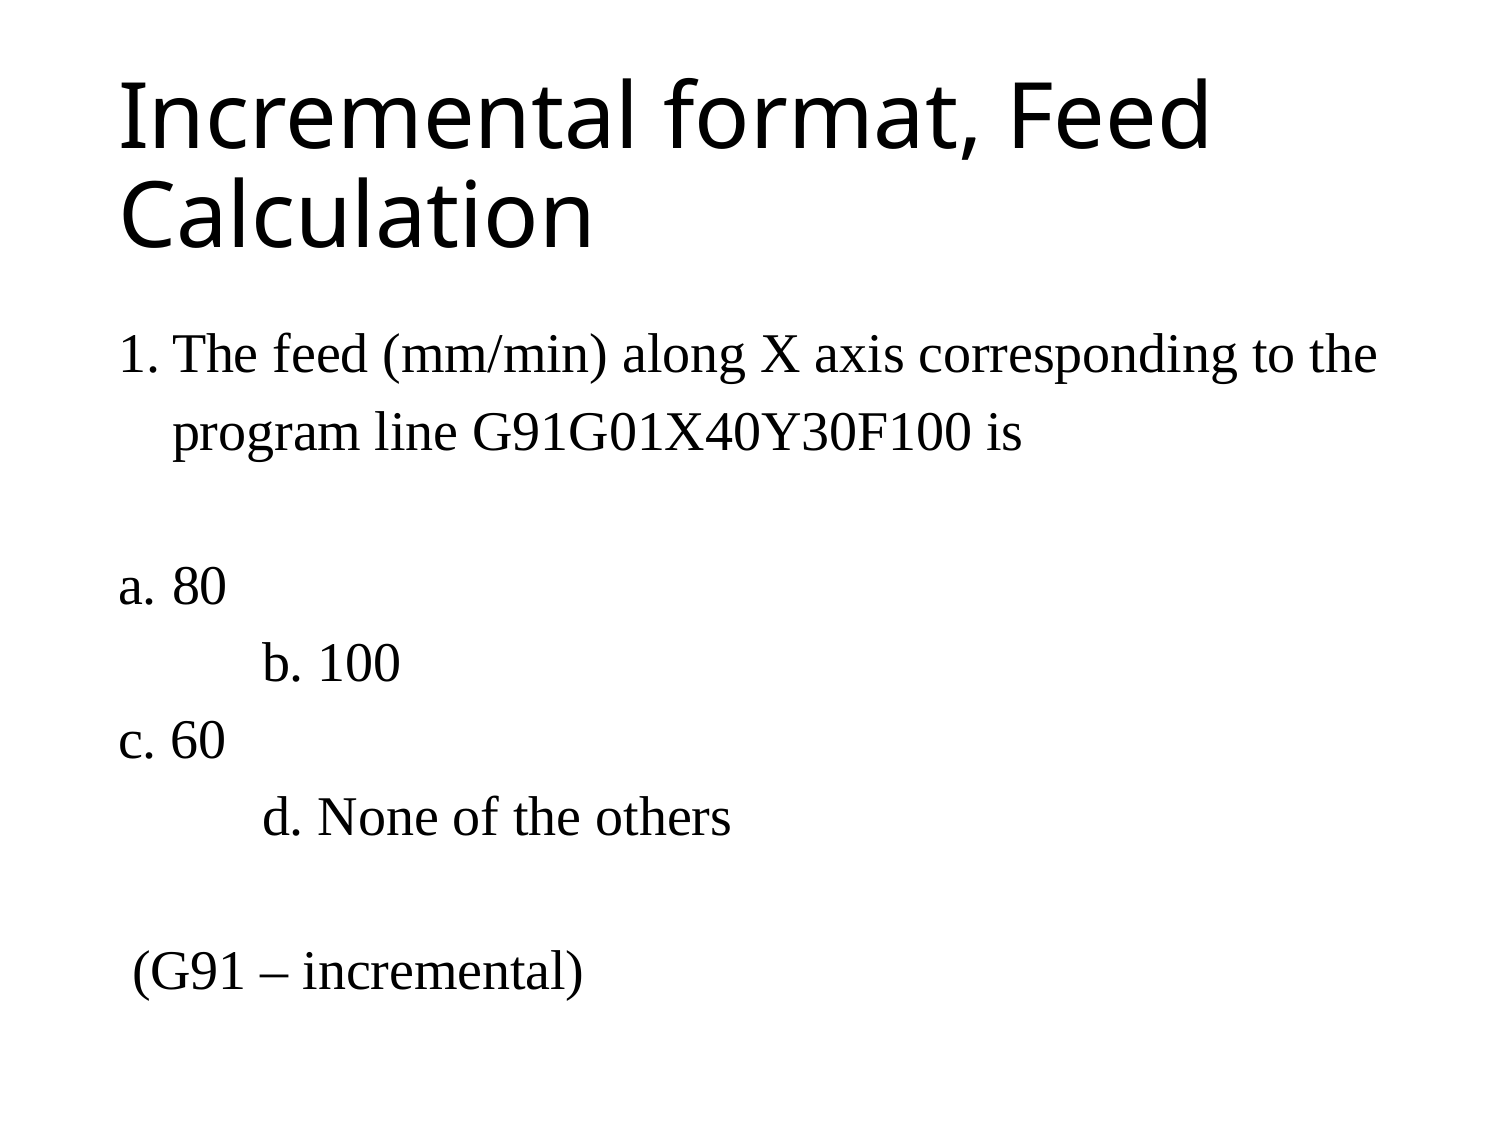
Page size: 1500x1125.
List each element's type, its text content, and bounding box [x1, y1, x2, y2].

title Incremental format, Feed Calculation [103, 59, 1397, 278]
list The feed (mm/min) along X axis corresponding to the program line G91G01X40Y30F100 is 80 b. 100 c. 60 d. None of the others (G91 – incremental) [103, 299, 1397, 1014]
